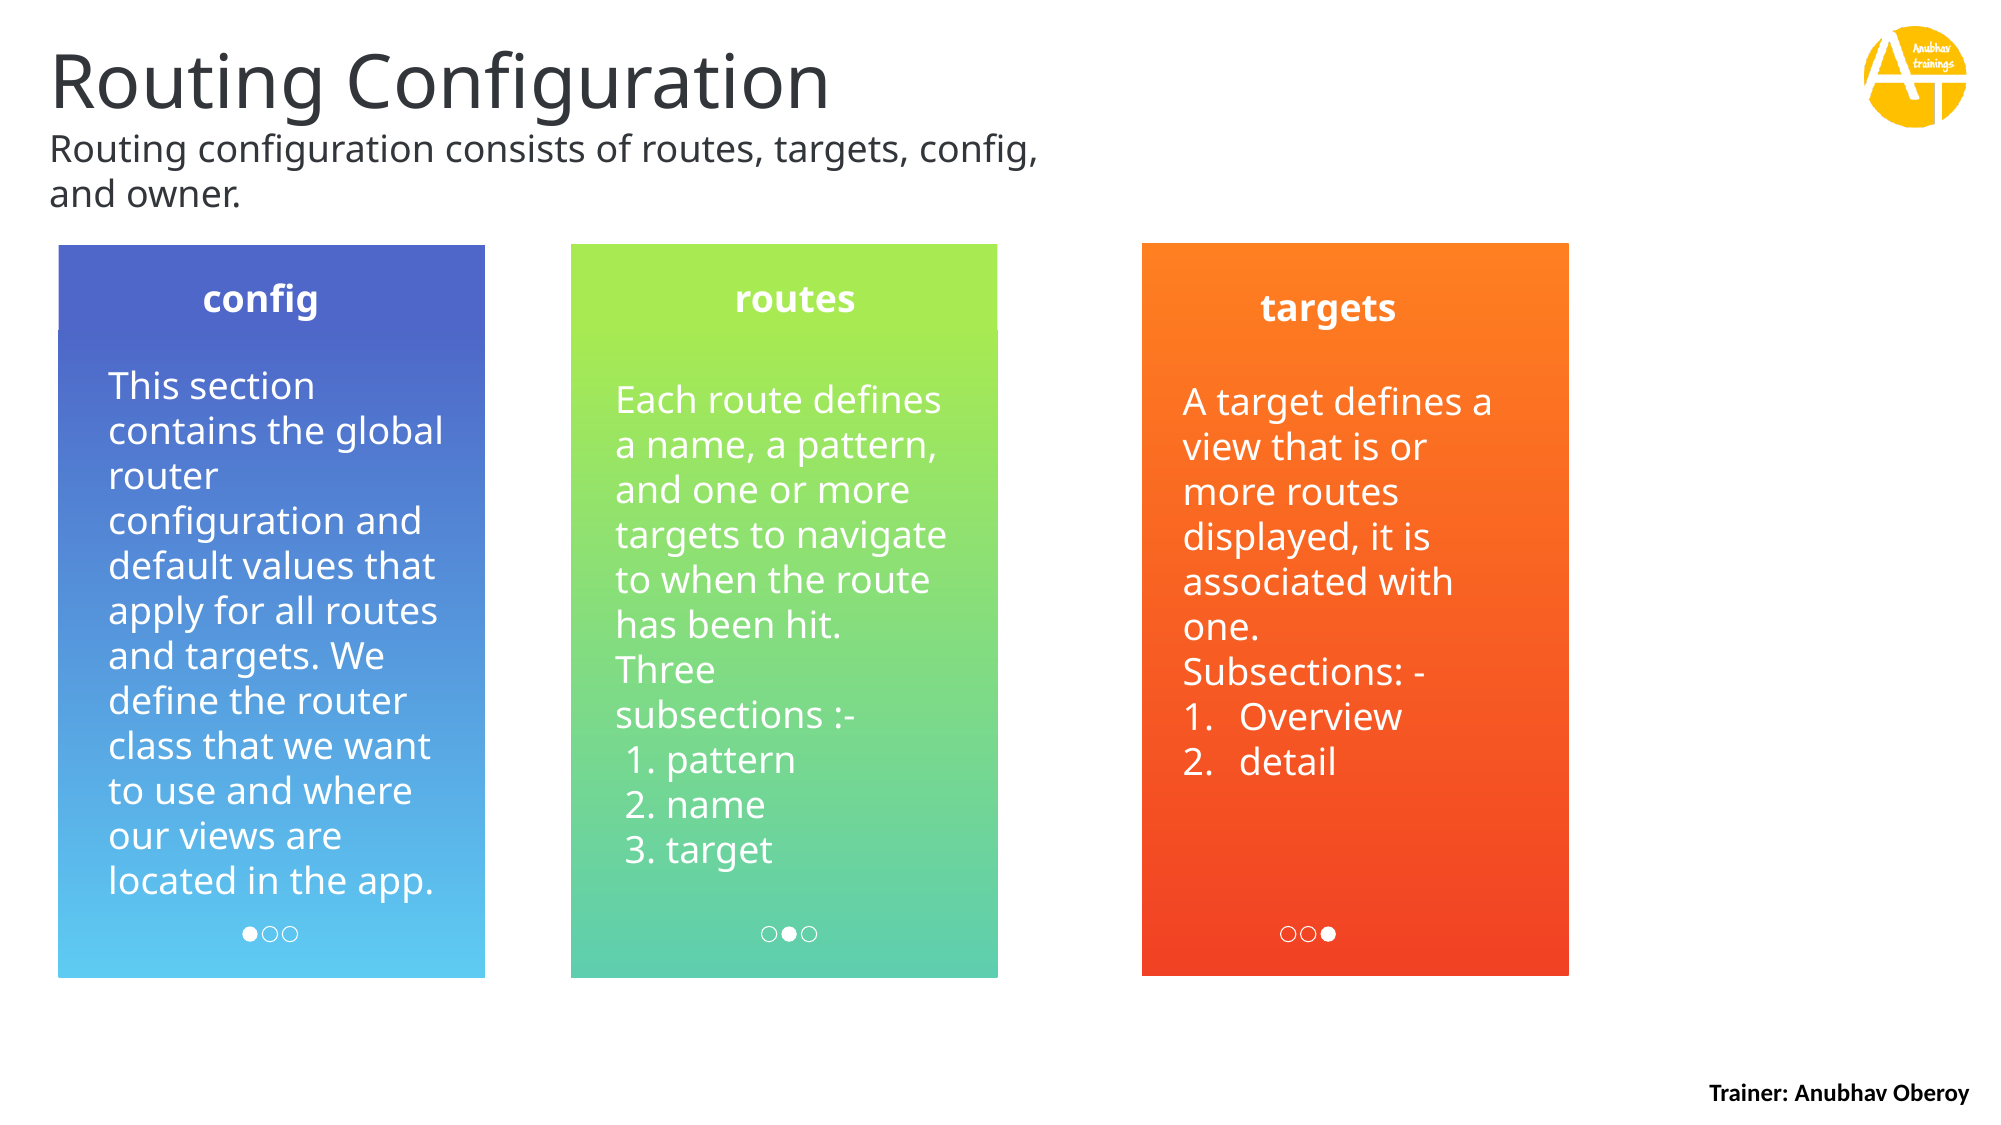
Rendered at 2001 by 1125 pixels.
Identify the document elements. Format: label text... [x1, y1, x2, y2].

text_box [1299, 925, 1317, 943]
title Routing Configuration [1101, 26, 2000, 143]
text_box Each route defines a name, a pattern, and one or more targets to navigate to when the route has been hit. Three subsections :- 1. pattern 2. name 3. target [600, 497, 979, 879]
text_box [1279, 925, 1297, 943]
text_box [800, 925, 818, 943]
text_box [241, 925, 259, 943]
text_box [281, 925, 299, 943]
text_box targets [1203, 276, 1453, 337]
text_box [1141, 242, 1570, 977]
picture [1853, 19, 1972, 136]
text_box [570, 497, 998, 978]
text_box [780, 925, 798, 943]
text_box Trainer: Anubhav Oberoy [1657, 1074, 2000, 1109]
text_box [261, 925, 279, 943]
text_box A target defines a view that is or more routes displayed, it is associated with one. Subsections: - Overview detail [1167, 370, 1546, 836]
text_box [1319, 925, 1337, 943]
text_box This section contains the global router configuration and default values that apply for all routes and targets. We define the router class that we want to use and where our views are located in the app. [93, 497, 472, 910]
text_box [57, 497, 486, 978]
list Routing configuration consists of routes, targets, config, and owner. [34, 0, 1101, 497]
text_box [760, 925, 778, 943]
